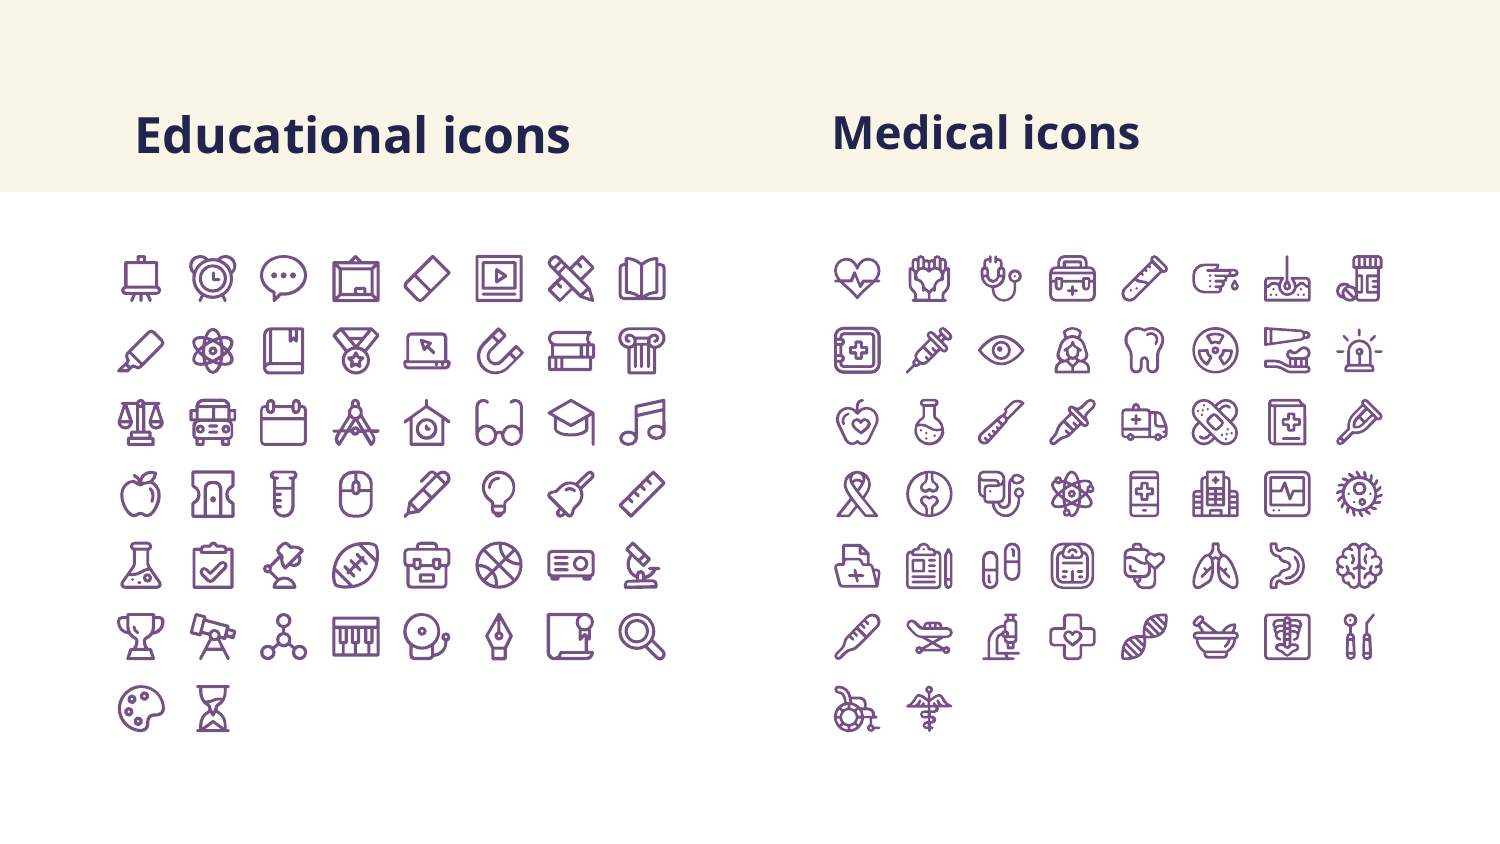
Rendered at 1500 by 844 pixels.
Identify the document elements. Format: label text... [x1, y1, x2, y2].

text_box [332, 255, 380, 303]
text_box [403, 470, 451, 518]
text_box [834, 257, 881, 300]
text_box [982, 613, 1021, 661]
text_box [1192, 326, 1240, 374]
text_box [1191, 398, 1240, 446]
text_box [1123, 542, 1166, 590]
text_box [619, 398, 666, 446]
text_box [260, 612, 308, 661]
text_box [1123, 326, 1166, 374]
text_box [1121, 402, 1168, 442]
text_box [906, 685, 953, 733]
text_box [1335, 542, 1383, 590]
title Medical icons [816, 88, 1384, 168]
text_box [331, 327, 380, 375]
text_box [403, 332, 451, 370]
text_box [833, 543, 882, 588]
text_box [1269, 542, 1306, 590]
text_box [906, 470, 953, 518]
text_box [116, 612, 165, 661]
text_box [833, 326, 881, 374]
text_box [338, 470, 373, 518]
text_box [1121, 613, 1168, 661]
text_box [835, 398, 879, 446]
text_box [475, 254, 523, 303]
text_box [485, 612, 513, 661]
text_box [260, 398, 307, 446]
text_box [1263, 326, 1311, 374]
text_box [1191, 263, 1240, 294]
text_box [263, 327, 305, 375]
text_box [977, 470, 1025, 518]
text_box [189, 398, 237, 447]
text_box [116, 684, 166, 733]
text_box [117, 398, 164, 447]
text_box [980, 254, 1022, 302]
text_box [547, 254, 595, 303]
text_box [259, 254, 308, 303]
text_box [914, 398, 945, 446]
text_box [836, 470, 879, 518]
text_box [1191, 470, 1240, 518]
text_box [473, 327, 525, 375]
text_box [117, 329, 165, 373]
text_box [908, 255, 951, 302]
text_box [618, 327, 666, 375]
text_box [1263, 470, 1311, 518]
text_box [269, 470, 298, 518]
text_box [332, 616, 380, 657]
text_box [1054, 327, 1090, 374]
text_box [1336, 255, 1383, 302]
text_box [547, 330, 596, 372]
text_box [546, 612, 594, 661]
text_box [481, 470, 517, 518]
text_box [1343, 613, 1376, 661]
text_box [1120, 254, 1169, 302]
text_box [1048, 254, 1097, 302]
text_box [187, 254, 239, 303]
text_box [1335, 470, 1384, 518]
text_box [196, 685, 230, 733]
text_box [1050, 470, 1095, 518]
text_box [546, 470, 596, 518]
text_box [189, 613, 237, 661]
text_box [192, 541, 234, 590]
text_box [906, 326, 953, 374]
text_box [1267, 398, 1307, 446]
text_box [977, 399, 1025, 445]
text_box [1192, 542, 1239, 590]
text_box [833, 685, 881, 733]
text_box [623, 541, 661, 589]
text_box [834, 613, 881, 661]
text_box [118, 541, 163, 589]
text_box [331, 541, 381, 589]
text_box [402, 398, 451, 447]
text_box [402, 612, 451, 661]
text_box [1263, 254, 1311, 302]
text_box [1050, 542, 1095, 590]
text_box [905, 542, 953, 590]
text_box [906, 619, 953, 655]
text_box [547, 398, 595, 446]
text_box [332, 398, 380, 447]
text_box [475, 541, 523, 589]
text_box [475, 398, 523, 446]
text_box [546, 549, 595, 581]
text_box [1192, 615, 1239, 659]
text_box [119, 470, 162, 518]
text_box [403, 254, 451, 303]
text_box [977, 334, 1025, 366]
text_box [121, 255, 162, 303]
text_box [191, 327, 235, 375]
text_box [403, 541, 451, 589]
text_box [262, 541, 304, 589]
text_box [1049, 398, 1096, 446]
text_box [981, 542, 1021, 590]
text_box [1129, 470, 1160, 518]
title Educational icons [119, 88, 669, 168]
text_box [619, 470, 666, 518]
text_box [191, 470, 235, 519]
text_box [1049, 613, 1096, 661]
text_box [1335, 328, 1383, 373]
text_box [1336, 398, 1383, 446]
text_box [1263, 613, 1311, 661]
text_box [617, 612, 668, 661]
text_box [618, 257, 666, 301]
